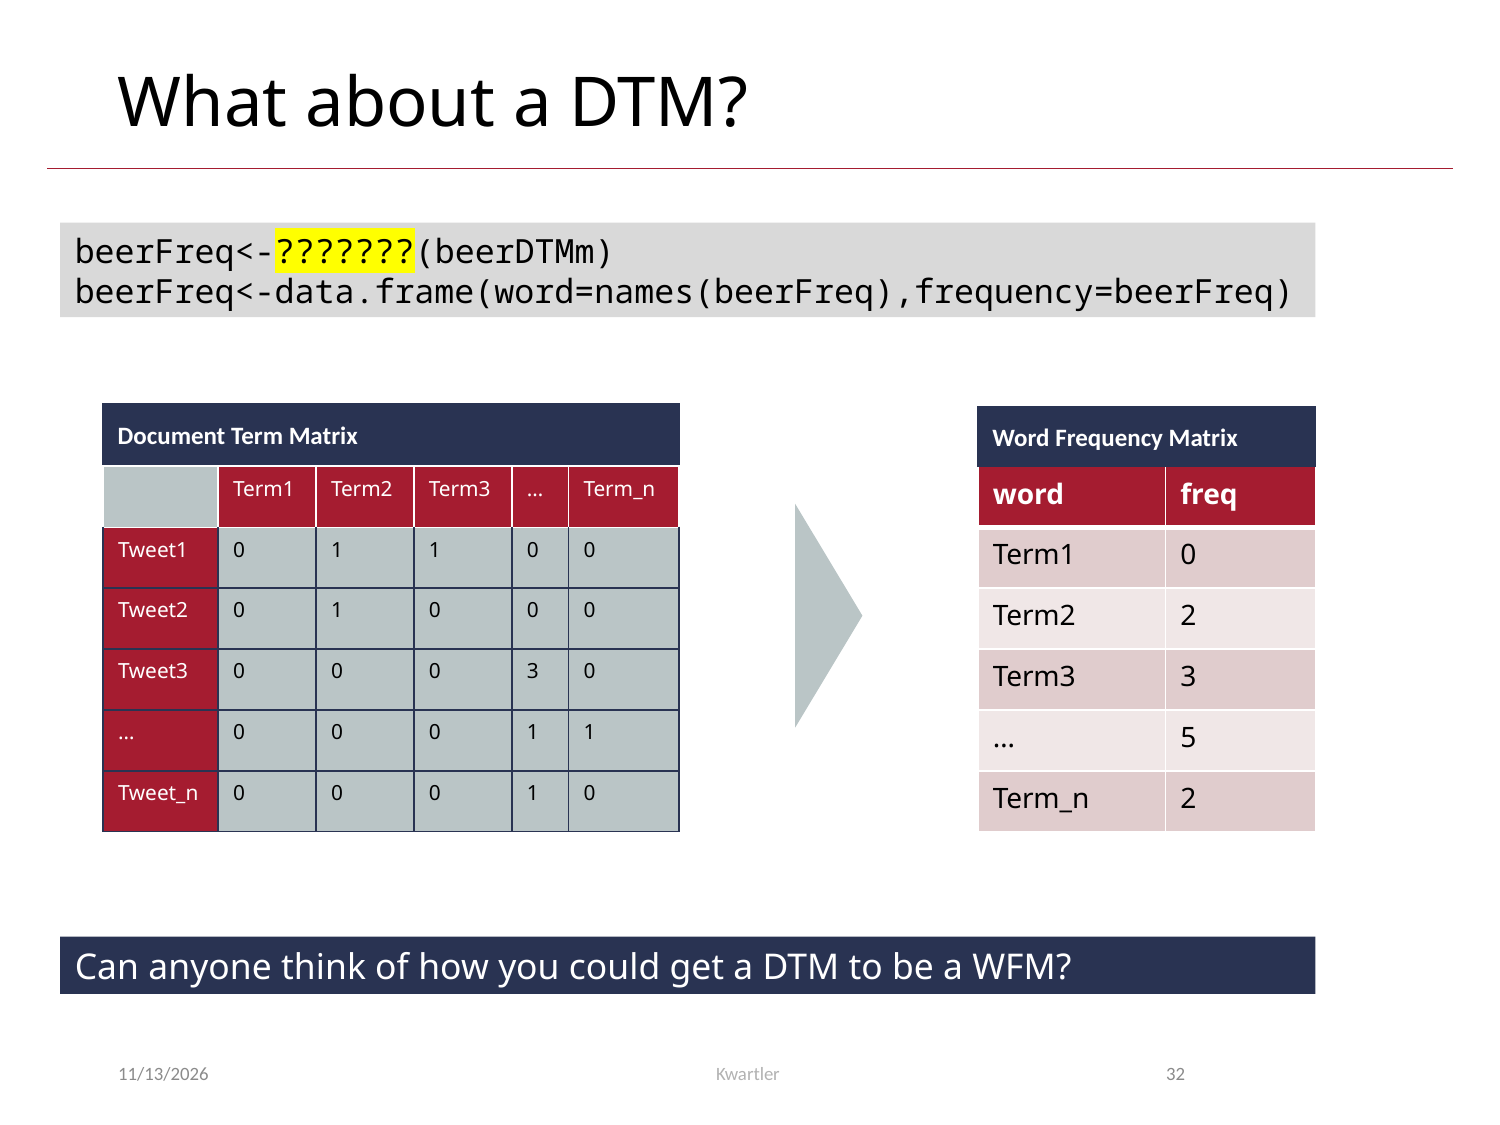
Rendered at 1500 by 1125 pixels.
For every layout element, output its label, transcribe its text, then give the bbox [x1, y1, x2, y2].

table_cell … [979, 711, 1165, 770]
table_cell 0 [569, 772, 678, 831]
table_header word [979, 468, 1165, 525]
table_cell … [104, 711, 217, 770]
footer Kwartler [496, 1042, 1004, 1103]
table_cell 0 [415, 589, 511, 648]
table_header Term2 [317, 467, 413, 527]
table_cell 1 [513, 772, 568, 831]
slide_number 32 [1059, 1042, 1200, 1103]
table_cell 0 [513, 528, 568, 587]
table_cell 0 [1166, 530, 1315, 587]
table_cell 0 [219, 650, 315, 709]
table_cell 1 [415, 528, 511, 587]
table_cell 0 [415, 650, 511, 709]
table_cell 0 [569, 650, 678, 709]
table_cell Term2 [979, 589, 1165, 648]
table_cell Tweet_n [104, 772, 217, 831]
table_header Term_n [569, 467, 678, 527]
table_cell 0 [317, 711, 413, 770]
table_cell 0 [219, 711, 315, 770]
table_cell Term1 [979, 530, 1165, 587]
table_cell 1 [513, 711, 568, 770]
text_box Can anyone think of how you could get a DTM to be a WFM? [60, 936, 1316, 994]
table_cell 0 [317, 772, 413, 831]
table_cell 5 [1166, 711, 1315, 770]
table_cell Tweet3 [104, 650, 217, 709]
table_cell 0 [415, 772, 511, 831]
table_header Term1 [219, 467, 315, 527]
table_cell 0 [569, 528, 678, 587]
table_cell 3 [1166, 650, 1315, 709]
table_cell Term3 [979, 650, 1165, 709]
table_cell 3 [513, 650, 568, 709]
table_cell 0 [569, 589, 678, 648]
table_cell 0 [219, 589, 315, 648]
table_cell Term_n [979, 772, 1165, 831]
table_header … [513, 467, 568, 527]
text_box Word Frequency Matrix [977, 406, 1316, 468]
text_box Document Term Matrix [102, 403, 680, 465]
table_cell 2 [1166, 772, 1315, 831]
table_header Term3 [415, 467, 511, 527]
table_cell 0 [415, 711, 511, 770]
table_cell Tweet1 [104, 528, 217, 587]
table_header [104, 467, 217, 527]
table_cell 2 [1166, 589, 1315, 648]
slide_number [103, 1042, 441, 1103]
table_cell 0 [513, 589, 568, 648]
table_cell 0 [219, 528, 315, 587]
table_cell 0 [219, 772, 315, 831]
text_box [795, 503, 863, 728]
table_cell Tweet2 [104, 589, 217, 648]
table_cell 0 [317, 650, 413, 709]
table_header freq [1166, 468, 1315, 525]
table_cell 1 [317, 528, 413, 587]
text_box beerFreq<-???????(beerDTMm) beerFreq<-data.frame(word=names(beerFreq),frequency=beerFreq) [60, 222, 1316, 318]
text_box What about a DTM? [103, 59, 1397, 157]
table_cell 1 [317, 589, 413, 648]
table_cell 1 [569, 711, 678, 770]
